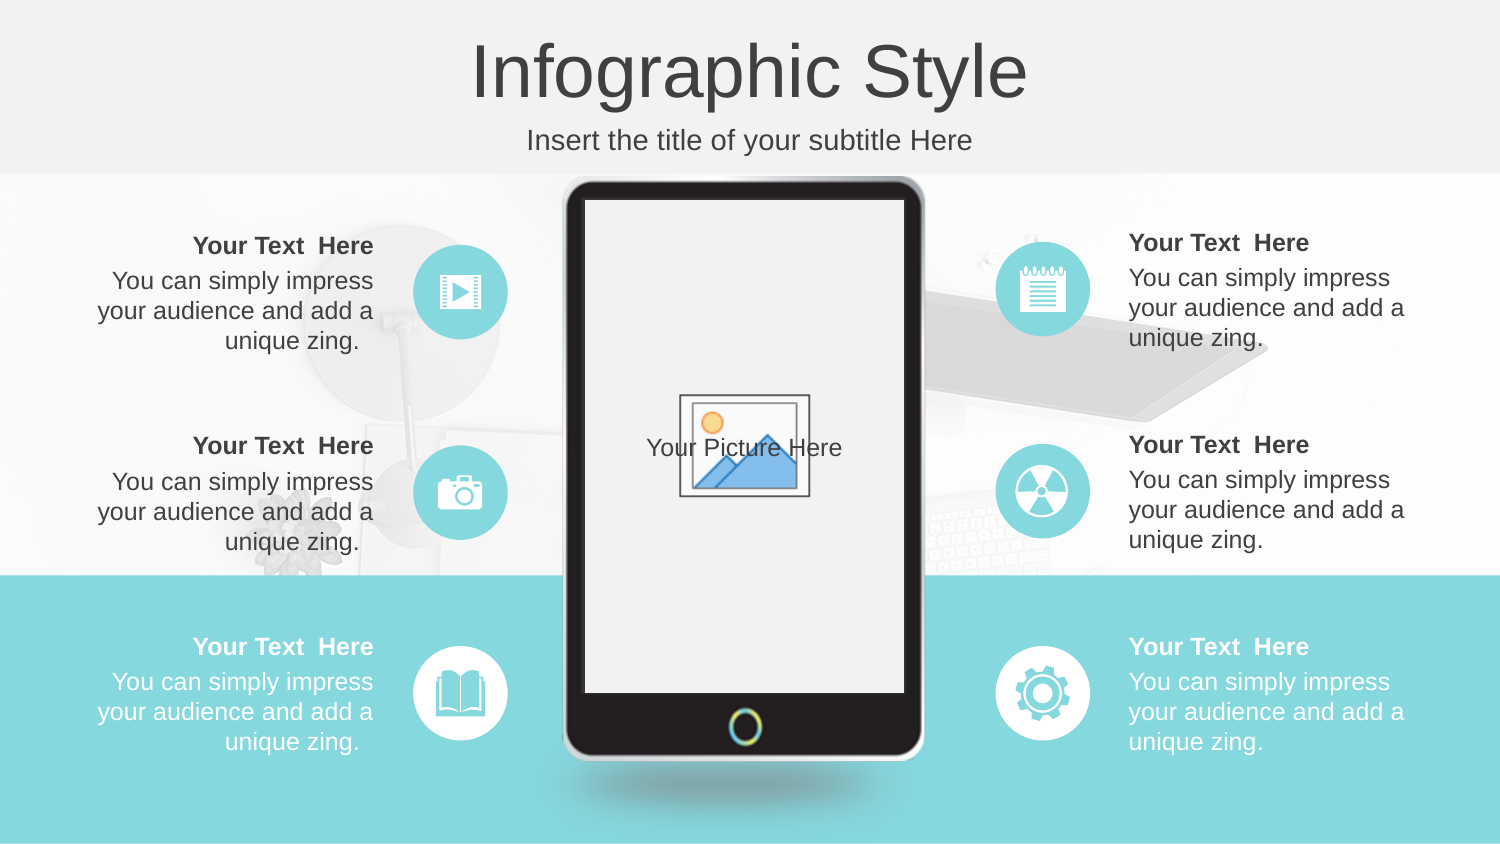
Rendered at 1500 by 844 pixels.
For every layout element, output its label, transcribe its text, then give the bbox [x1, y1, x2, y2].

text_box [993, 441, 1093, 541]
text_box [438, 273, 483, 311]
text_box [1013, 462, 1071, 520]
text_box [993, 643, 1093, 743]
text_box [73, 421, 390, 564]
text_box [411, 443, 510, 542]
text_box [1113, 420, 1429, 562]
list Infographic Style [0, 20, 1500, 114]
list Insert the title of your subtitle Here [0, 114, 1500, 162]
text_box [1013, 663, 1073, 723]
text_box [73, 221, 390, 363]
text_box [73, 622, 390, 765]
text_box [1113, 622, 1429, 765]
text_box [411, 643, 510, 743]
picture [0, 174, 1500, 844]
text_box [1017, 264, 1068, 315]
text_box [1113, 218, 1429, 360]
text_box [435, 473, 485, 512]
text_box [433, 668, 488, 719]
text_box [411, 242, 510, 342]
text_box [993, 239, 1093, 339]
